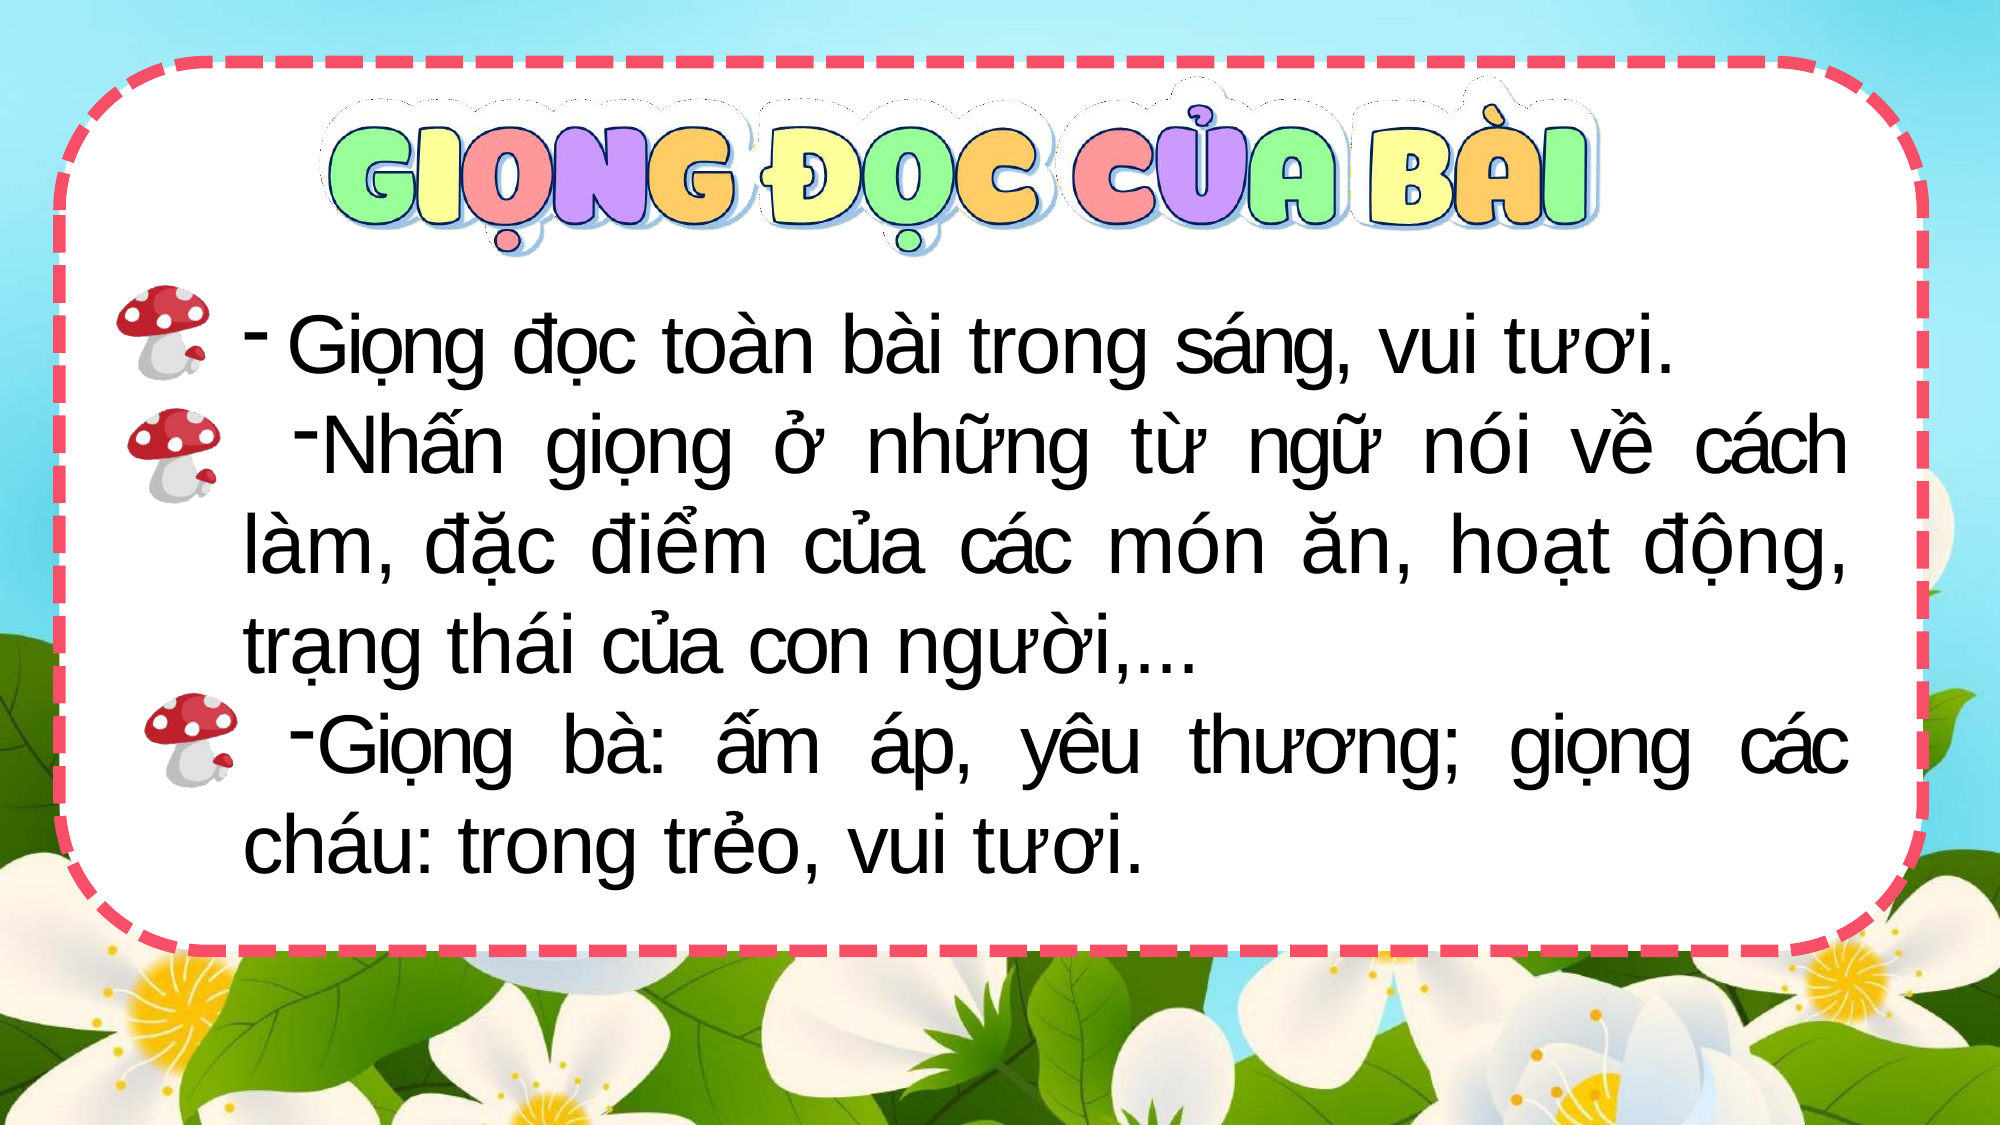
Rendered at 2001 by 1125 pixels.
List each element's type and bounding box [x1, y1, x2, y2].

text_box [76, 245, 281, 554]
picture [0, 0, 2000, 1125]
text_box [52, 55, 1930, 958]
